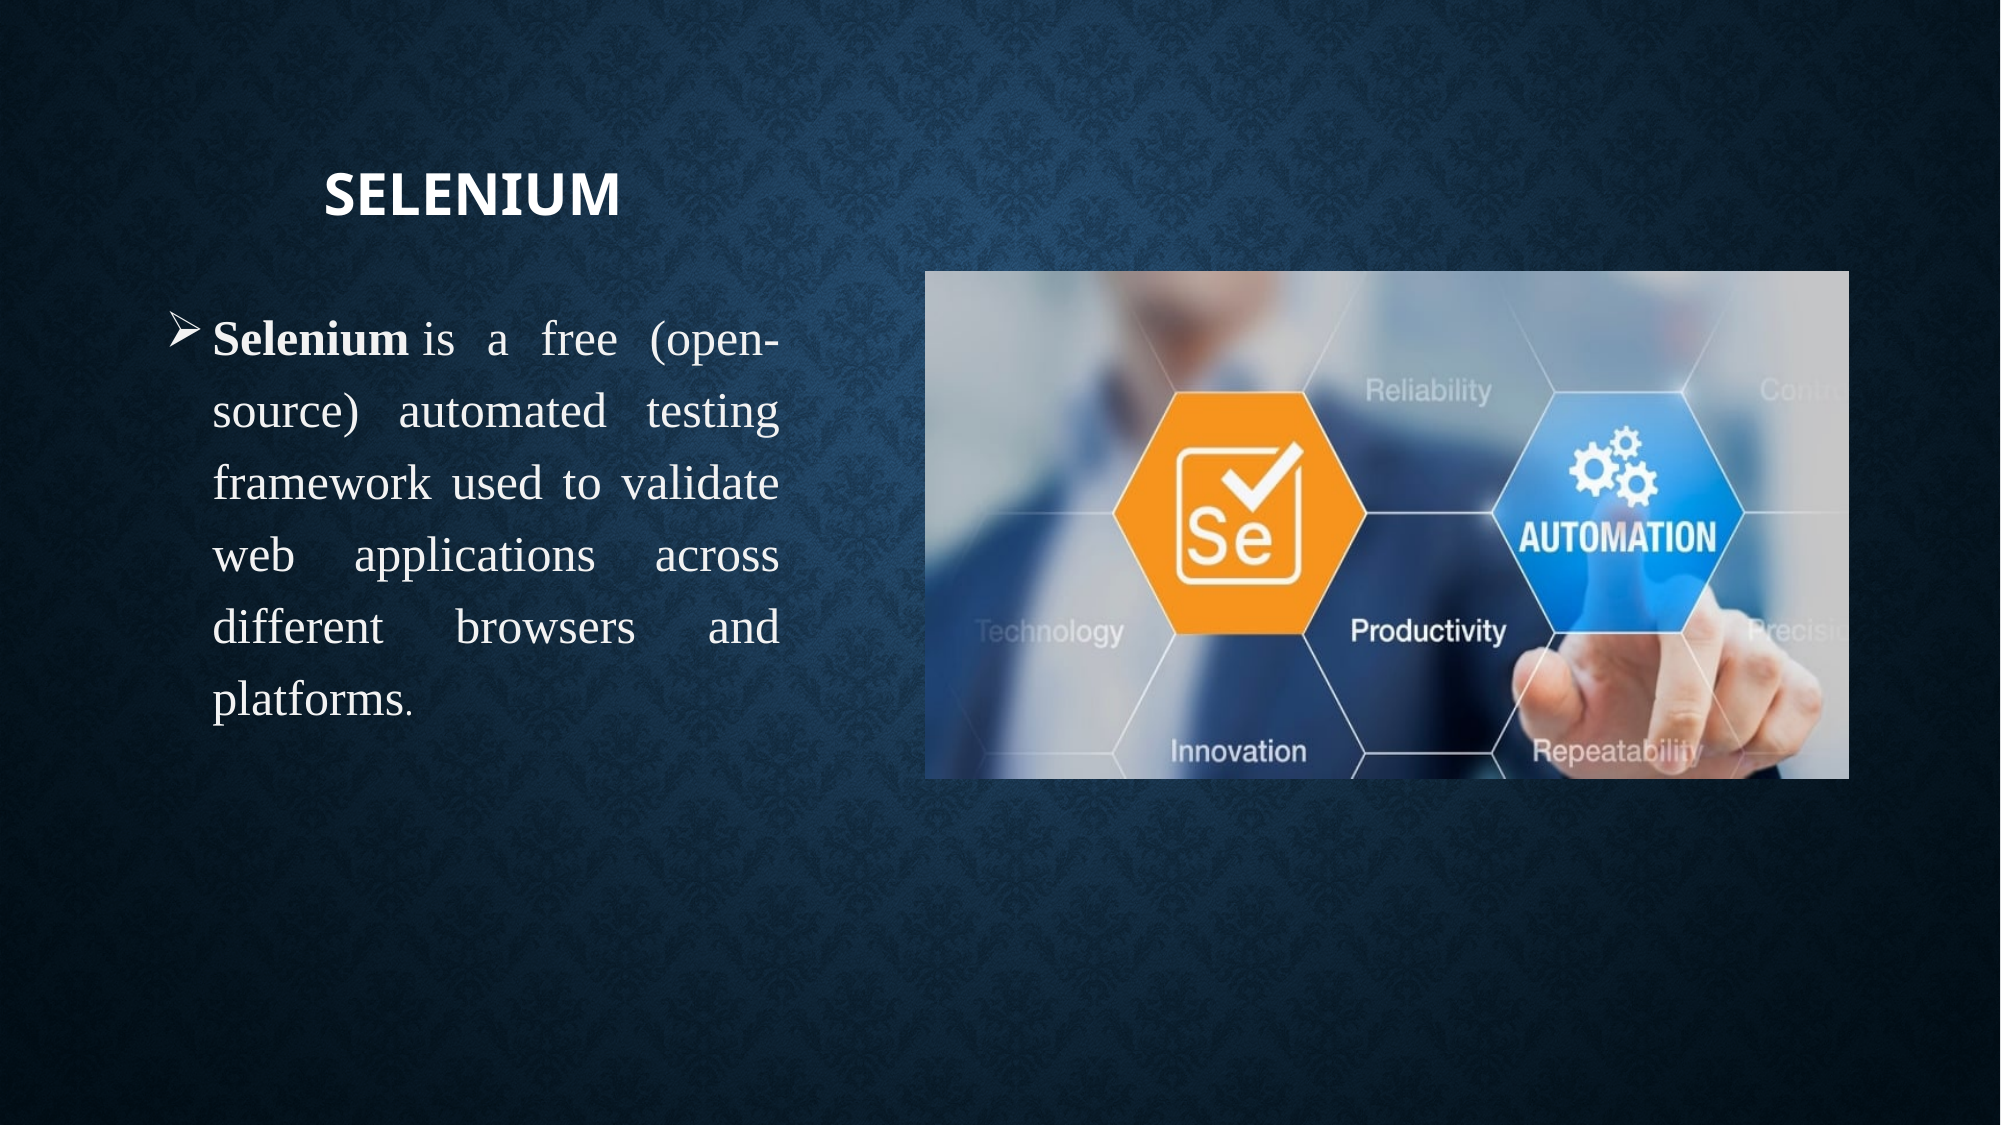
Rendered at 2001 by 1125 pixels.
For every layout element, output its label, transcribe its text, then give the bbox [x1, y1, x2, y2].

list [925, 270, 1849, 780]
title Selenium [150, 99, 796, 236]
list Selenium is a free (open-source) automated testing framework used to validate web applications across different browsers and platforms. [150, 285, 796, 950]
